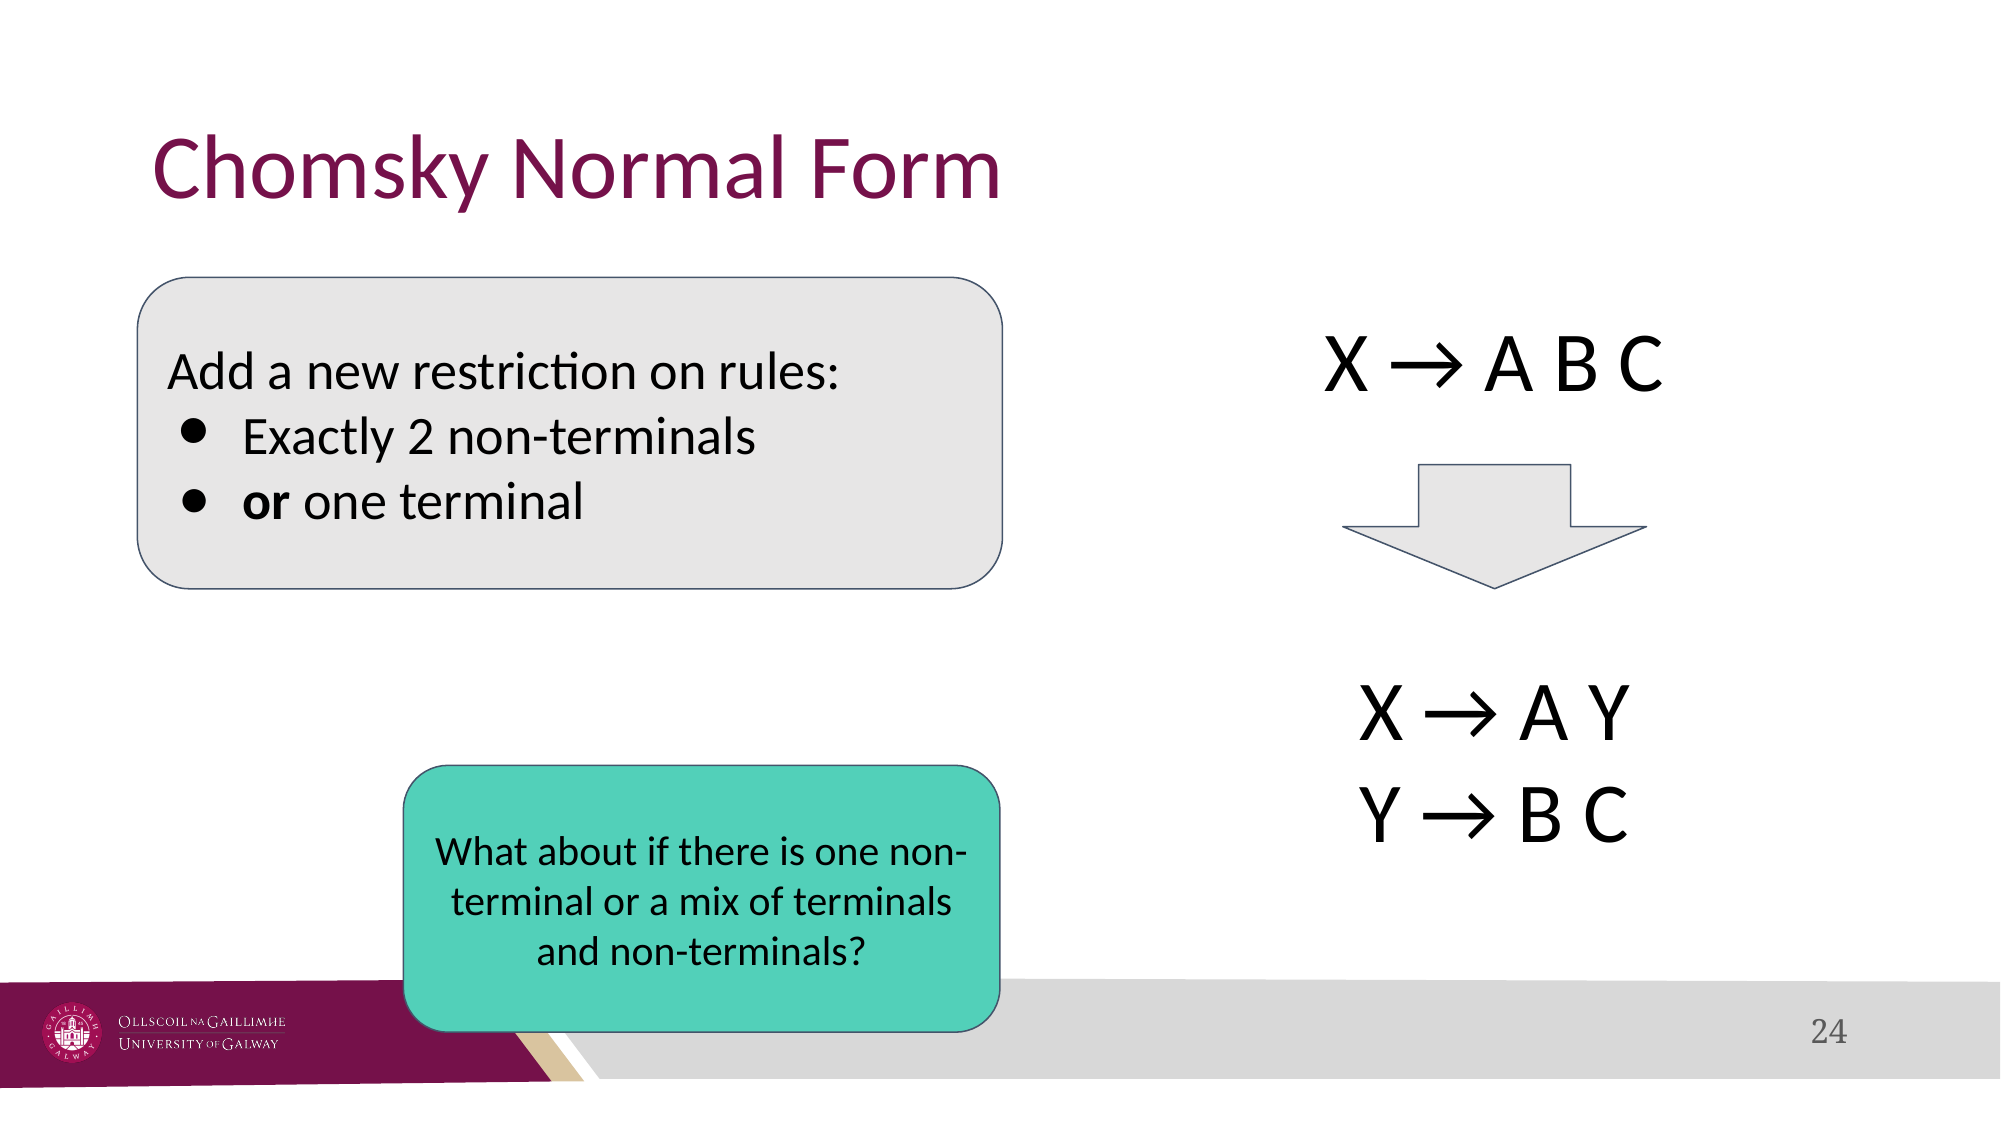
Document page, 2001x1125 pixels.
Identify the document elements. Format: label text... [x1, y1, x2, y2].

text_box X → A B C [1182, 291, 1807, 424]
picture [42, 1002, 285, 1063]
text_box What about if there is one non-terminal or a mix of terminals and non-terminals? [403, 765, 1000, 1033]
title Chomsky Normal Form [137, 59, 1863, 278]
footer ‹#› [1187, 1002, 1863, 1063]
text_box X → A Y Y → B C [1182, 639, 1807, 875]
text_box Add a new restriction on rules: Exactly 2 non-terminals or one terminal [137, 277, 1003, 589]
text_box [1342, 464, 1647, 589]
